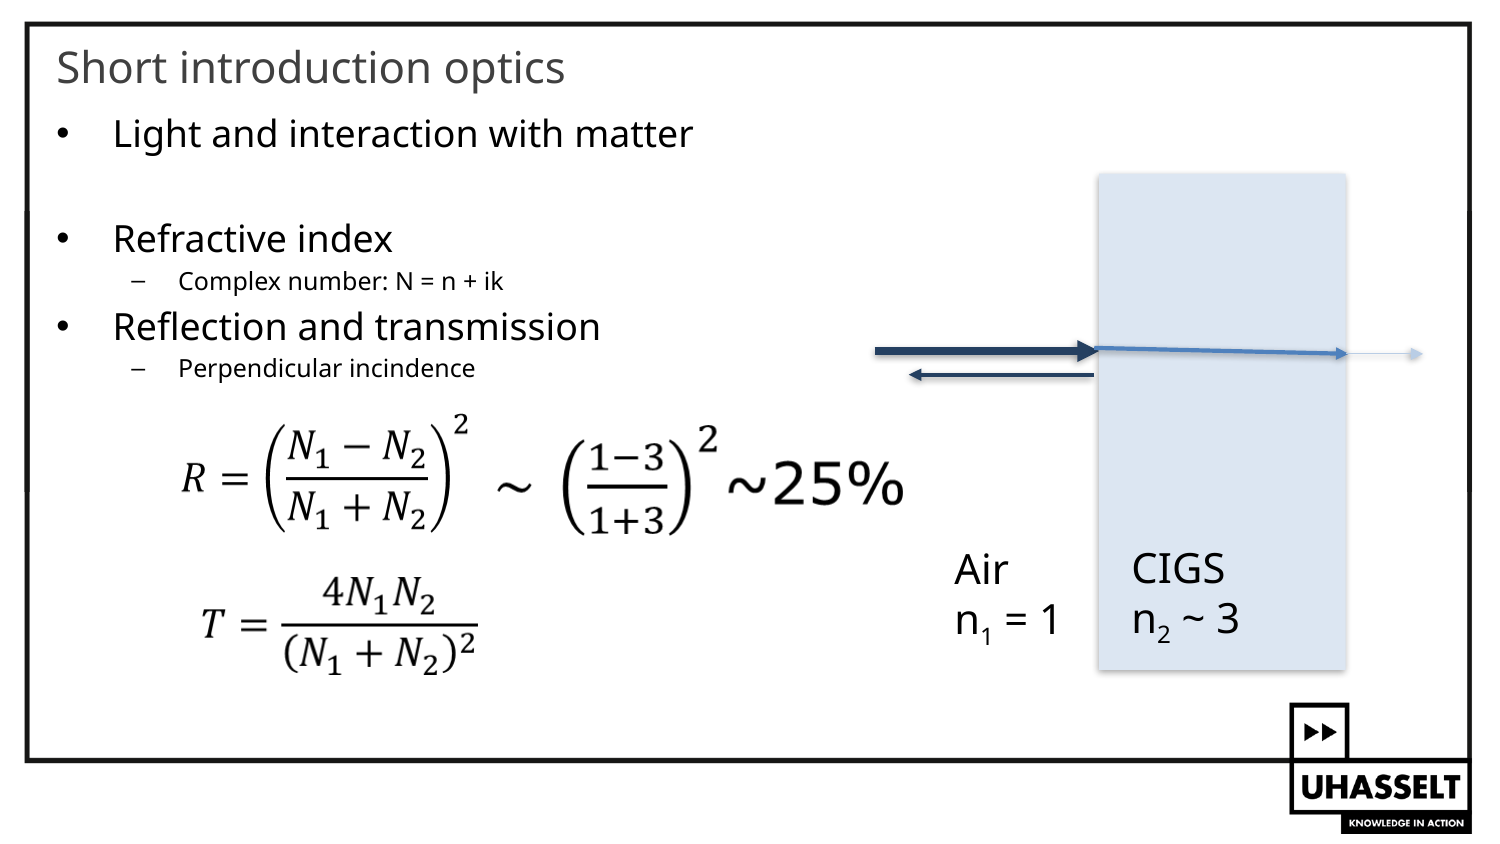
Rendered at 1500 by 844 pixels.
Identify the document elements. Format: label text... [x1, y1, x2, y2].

list Light and interaction with matter Refractive index Complex number: N = n + ik Reflection and transmission Perpendicular incindence [41, 102, 1459, 750]
text_box [494, 416, 912, 537]
text_box Air n1 = 1 [939, 535, 1152, 658]
text_box [171, 410, 480, 534]
text_box CIGS n2 ~ 3 [1116, 534, 1403, 656]
title Short introduction optics [41, 32, 1459, 100]
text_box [1093, 347, 1349, 355]
picture [20, 20, 1476, 834]
text_box [192, 571, 486, 675]
